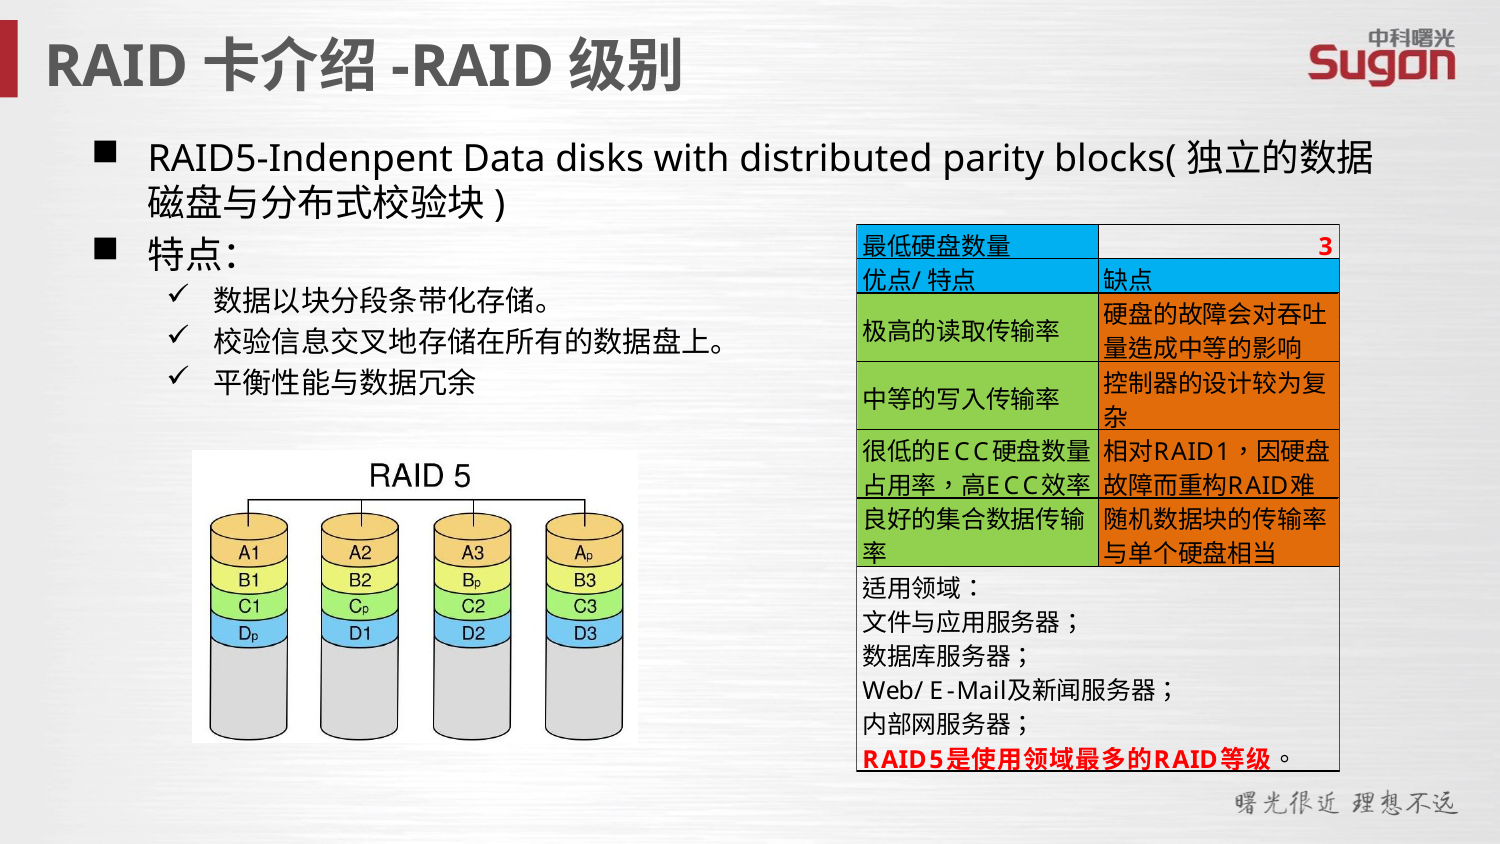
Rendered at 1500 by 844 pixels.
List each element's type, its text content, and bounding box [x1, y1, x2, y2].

list RAID卡介绍-RAID级别 [29, 20, 1247, 103]
text_box RAID5-Indenpent Data disks with distributed parity blocks(独立的数据磁盘与分布式校验块) 特点： 数据以块分段条带化存储。 校验信息交叉地存储在所有的数据盘上。 平衡性能与数据冗余 [76, 126, 1424, 774]
picture [0, 0, 1500, 844]
